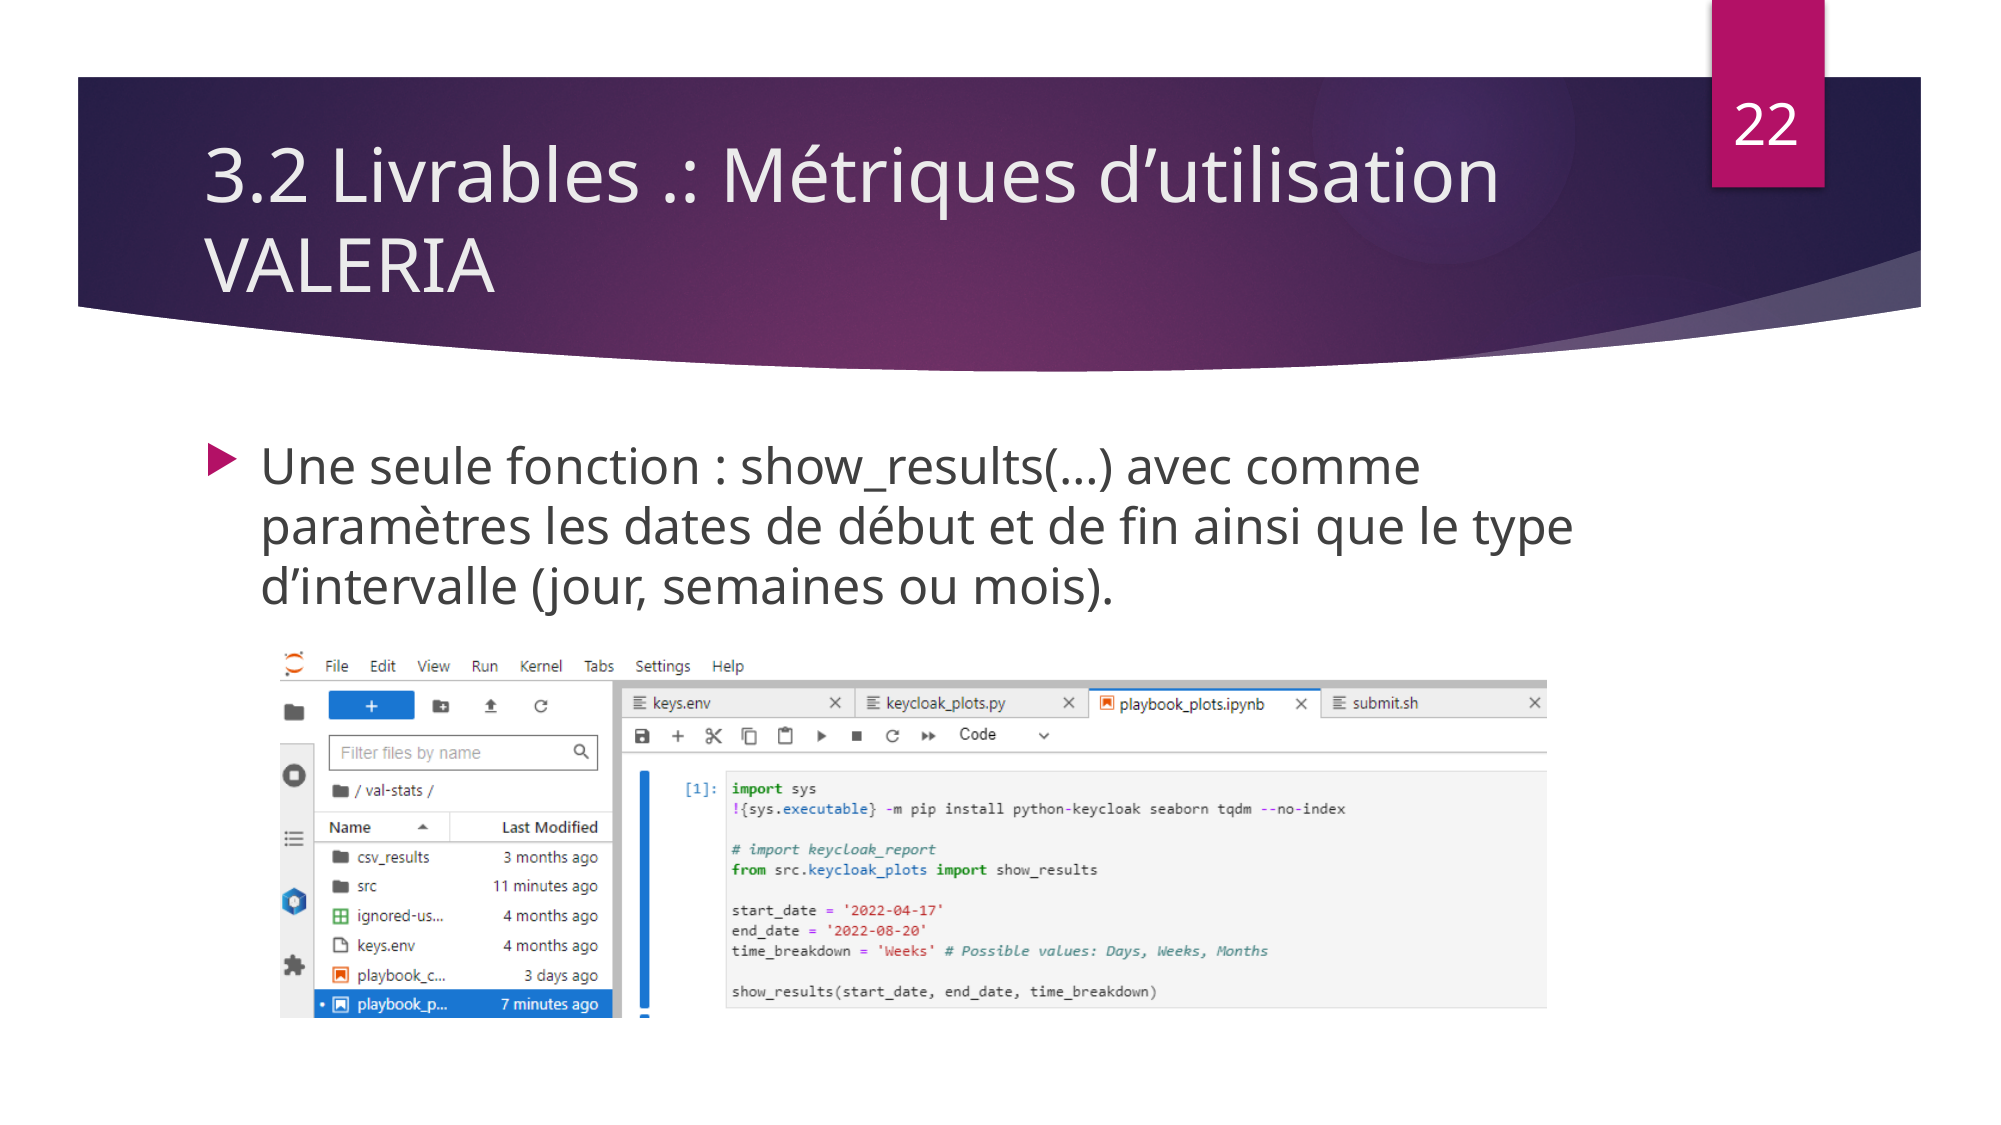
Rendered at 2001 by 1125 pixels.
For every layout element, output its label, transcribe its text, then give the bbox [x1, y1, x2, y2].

slide_number 22 [1698, 48, 1836, 175]
picture [279, 649, 1547, 1018]
list Une seule fonction : show_results(…) avec comme paramètres les dates de début et de fin ainsi que le type d’intervalle (jour, semaines ou mois). [189, 427, 1638, 988]
title 3.2 Livrables .: Métriques d’utilisation VALERIA [189, 159, 1627, 276]
